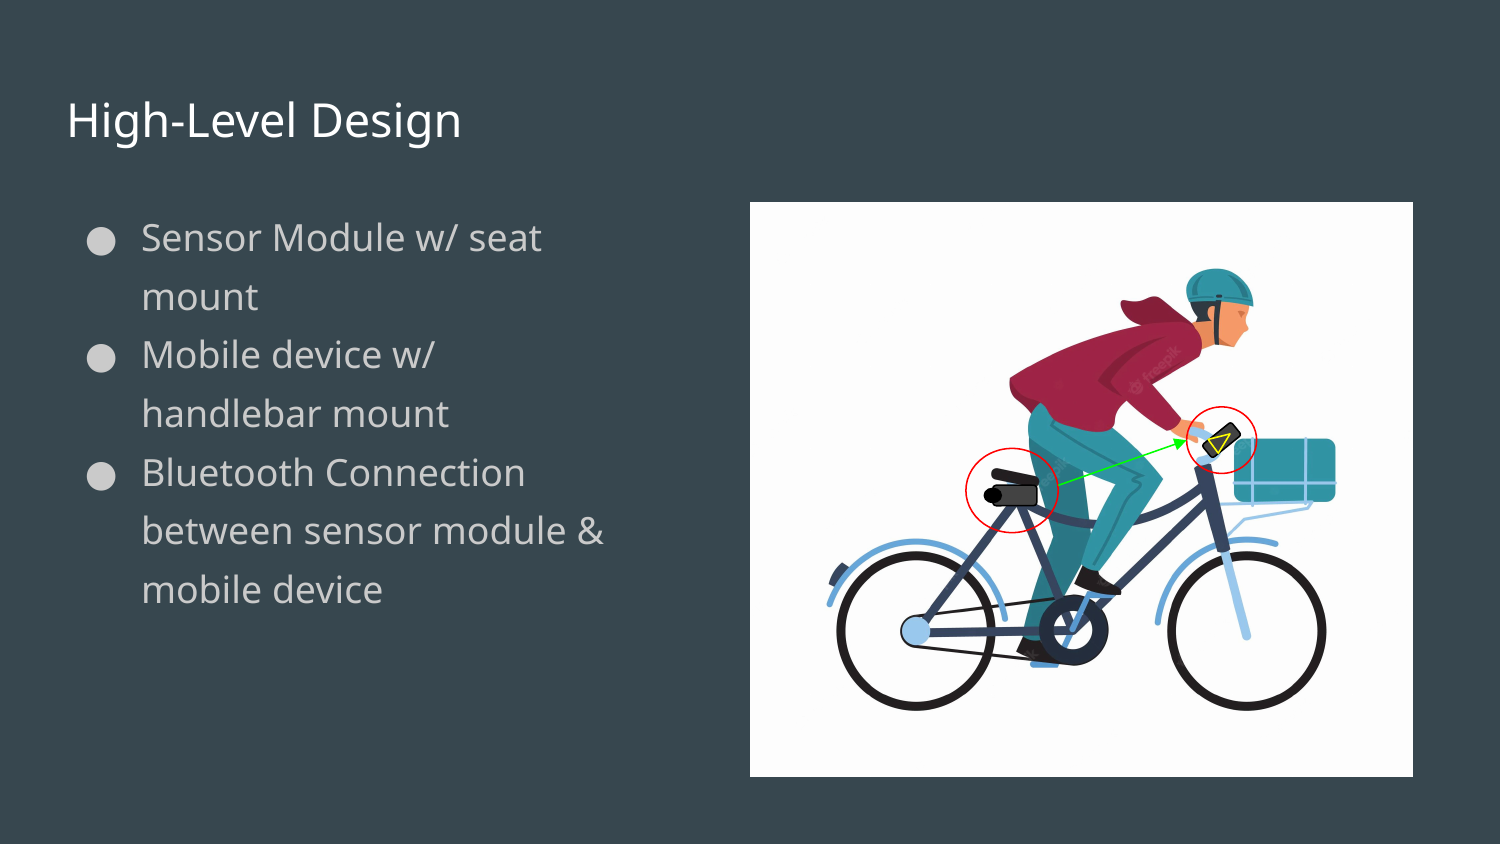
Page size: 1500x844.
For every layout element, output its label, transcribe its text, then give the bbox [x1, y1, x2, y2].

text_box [749, 202, 1413, 777]
title High-Level Design [51, 72, 1449, 167]
list Sensor Module w/ seat mount Mobile device w/ handlebar mount Bluetooth Connection between sensor module & mobile device [51, 189, 641, 750]
